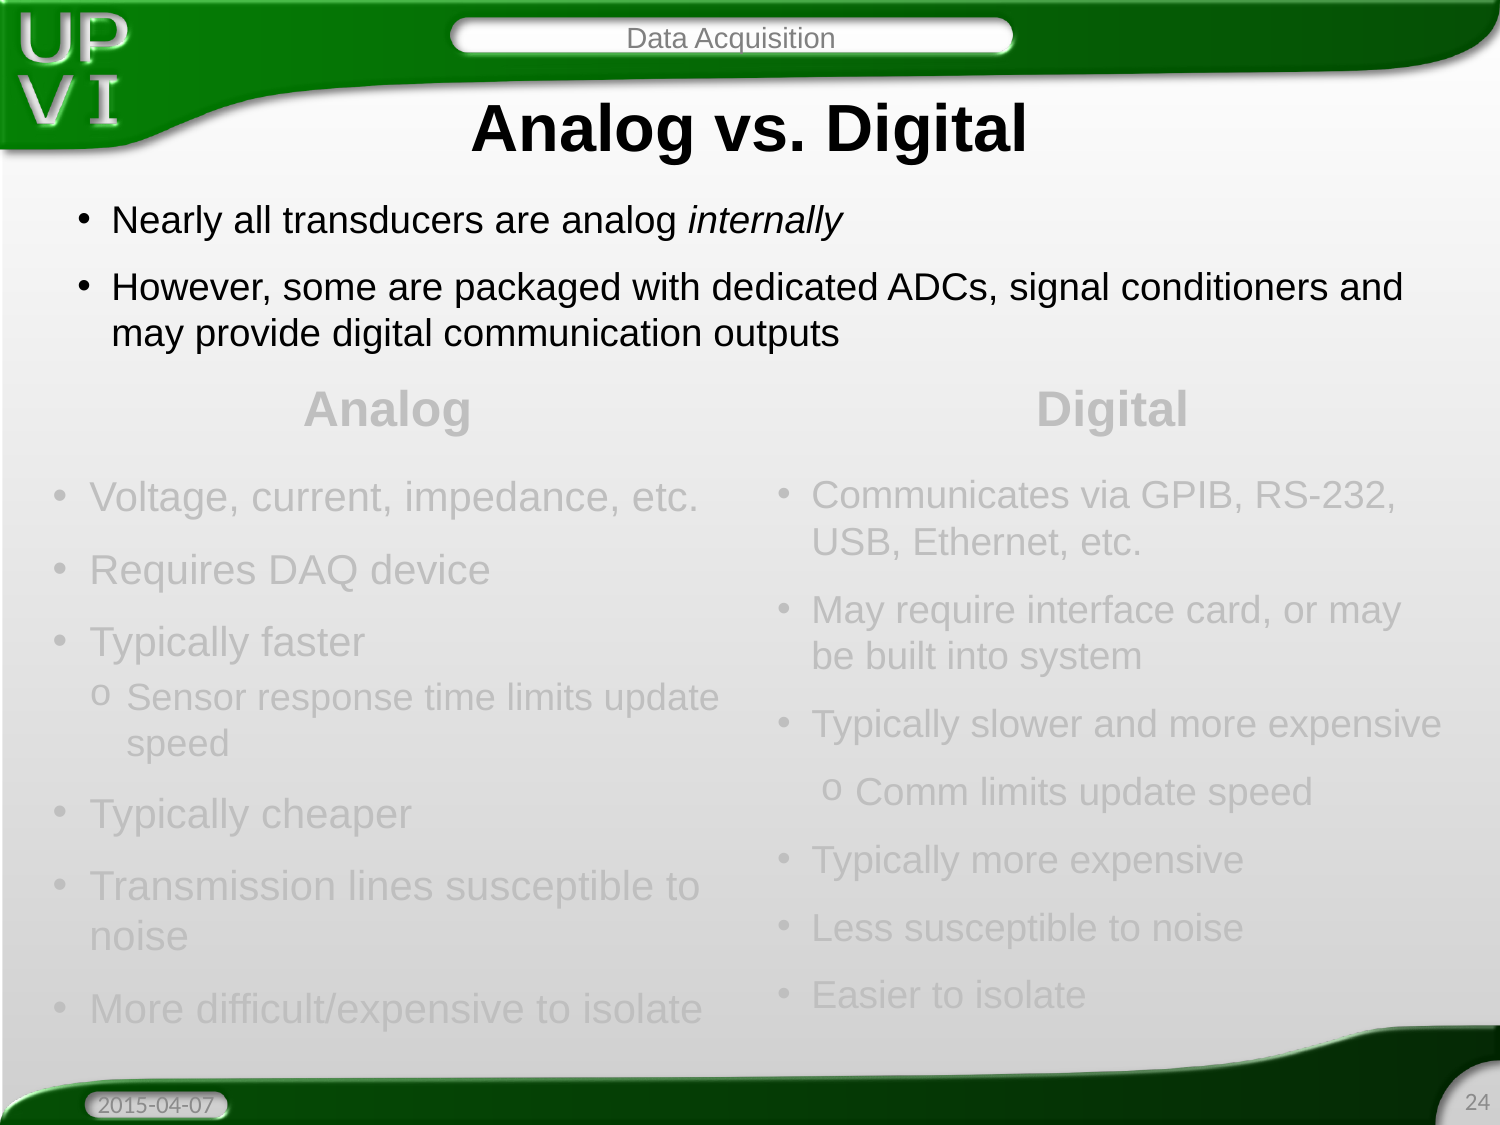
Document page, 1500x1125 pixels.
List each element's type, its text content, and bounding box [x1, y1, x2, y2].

list Voltage, current, impedance, etc. Requires DAQ device Typically faster Sensor response time limits update speed Typically cheaper Transmission lines susceptible to noise More difficult/expensive to isolate [37, 462, 738, 1050]
list Digital [762, 350, 1463, 462]
picture [0, 0, 1500, 1125]
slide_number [75, 1073, 238, 1125]
title Analog vs. Digital [75, 75, 1425, 175]
slide_number 24 [1155, 1069, 1500, 1125]
footer Data Acquisition [450, 6, 1013, 67]
list Communicates via GPIB, RS-232, USB, Ethernet, etc. May require interface card, or may be built into system Typically slower and more expensive Comm limits update speed Typically more expensive Less susceptible to noise Easier to isolate [761, 462, 1463, 1038]
list Analog [37, 350, 738, 462]
text_box Nearly all transducers are analog internally However, some are packaged with dedicated ADCs, signal conditioners and may provide digital communication outputs [62, 187, 1425, 363]
